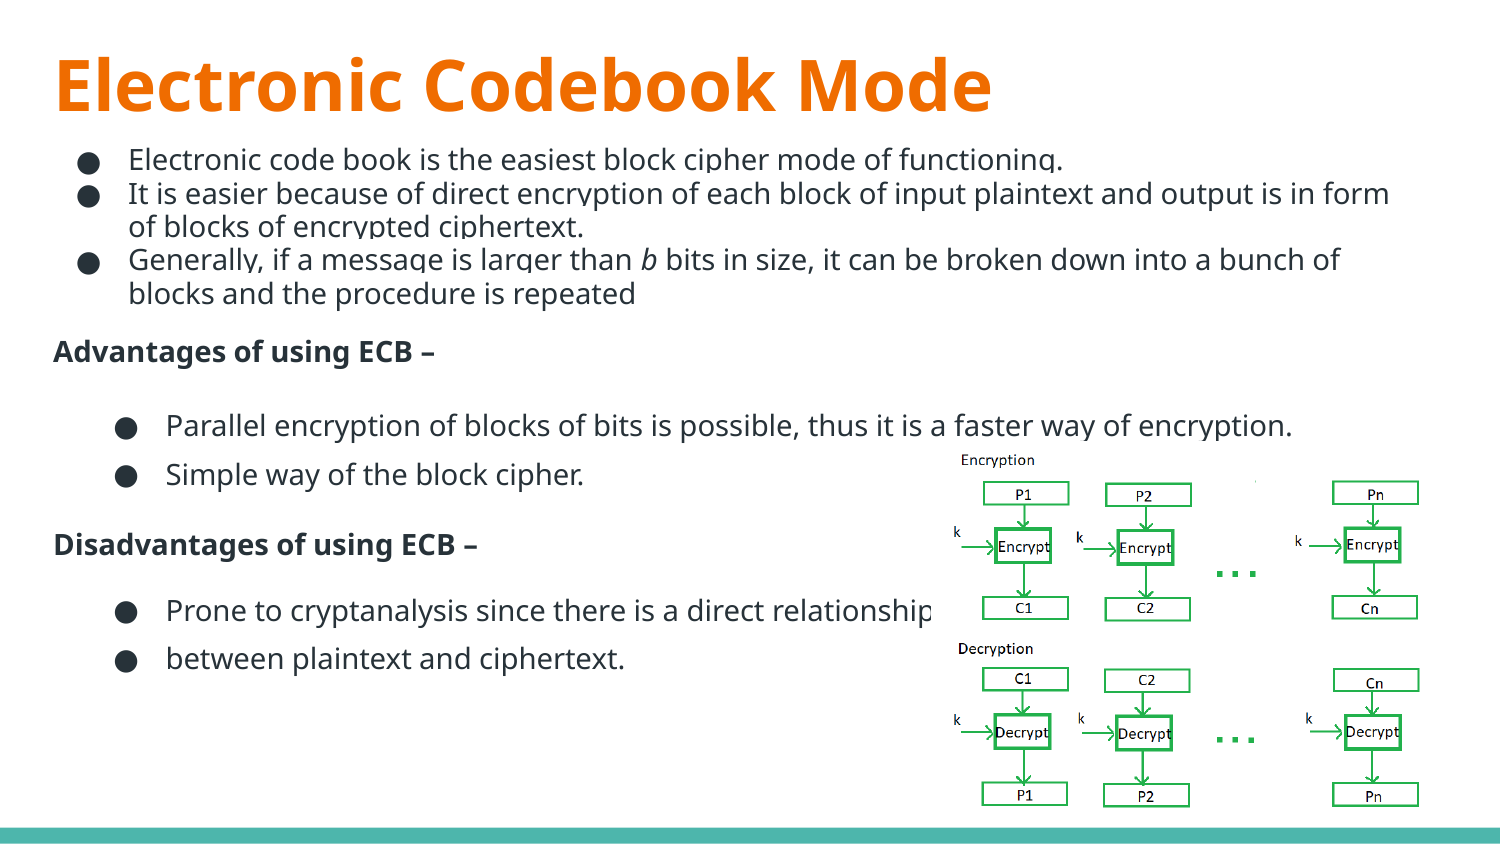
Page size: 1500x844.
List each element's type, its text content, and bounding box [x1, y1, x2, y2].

picture [931, 441, 1481, 822]
list Electronic code book is the easiest block cipher mode of functioning. It is easier because of direct encryption of each block of input plaintext and output is in form of blocks of encrypted ciphertext. Generally, if a message is larger than b bits in size, it can be broken down into a bunch of blocks and the procedure is repeated Advantages of using ECB – Parallel encryption of blocks of bits is possible, thus it is a faster way of encryption. Simple way of the block cipher. Disadvantages of using ECB – Prone to cryptanalysis since there is a direct relationship between plaintext and ciphertext. [38, 129, 1436, 671]
title Electronic Codebook Mode [38, 24, 1436, 129]
